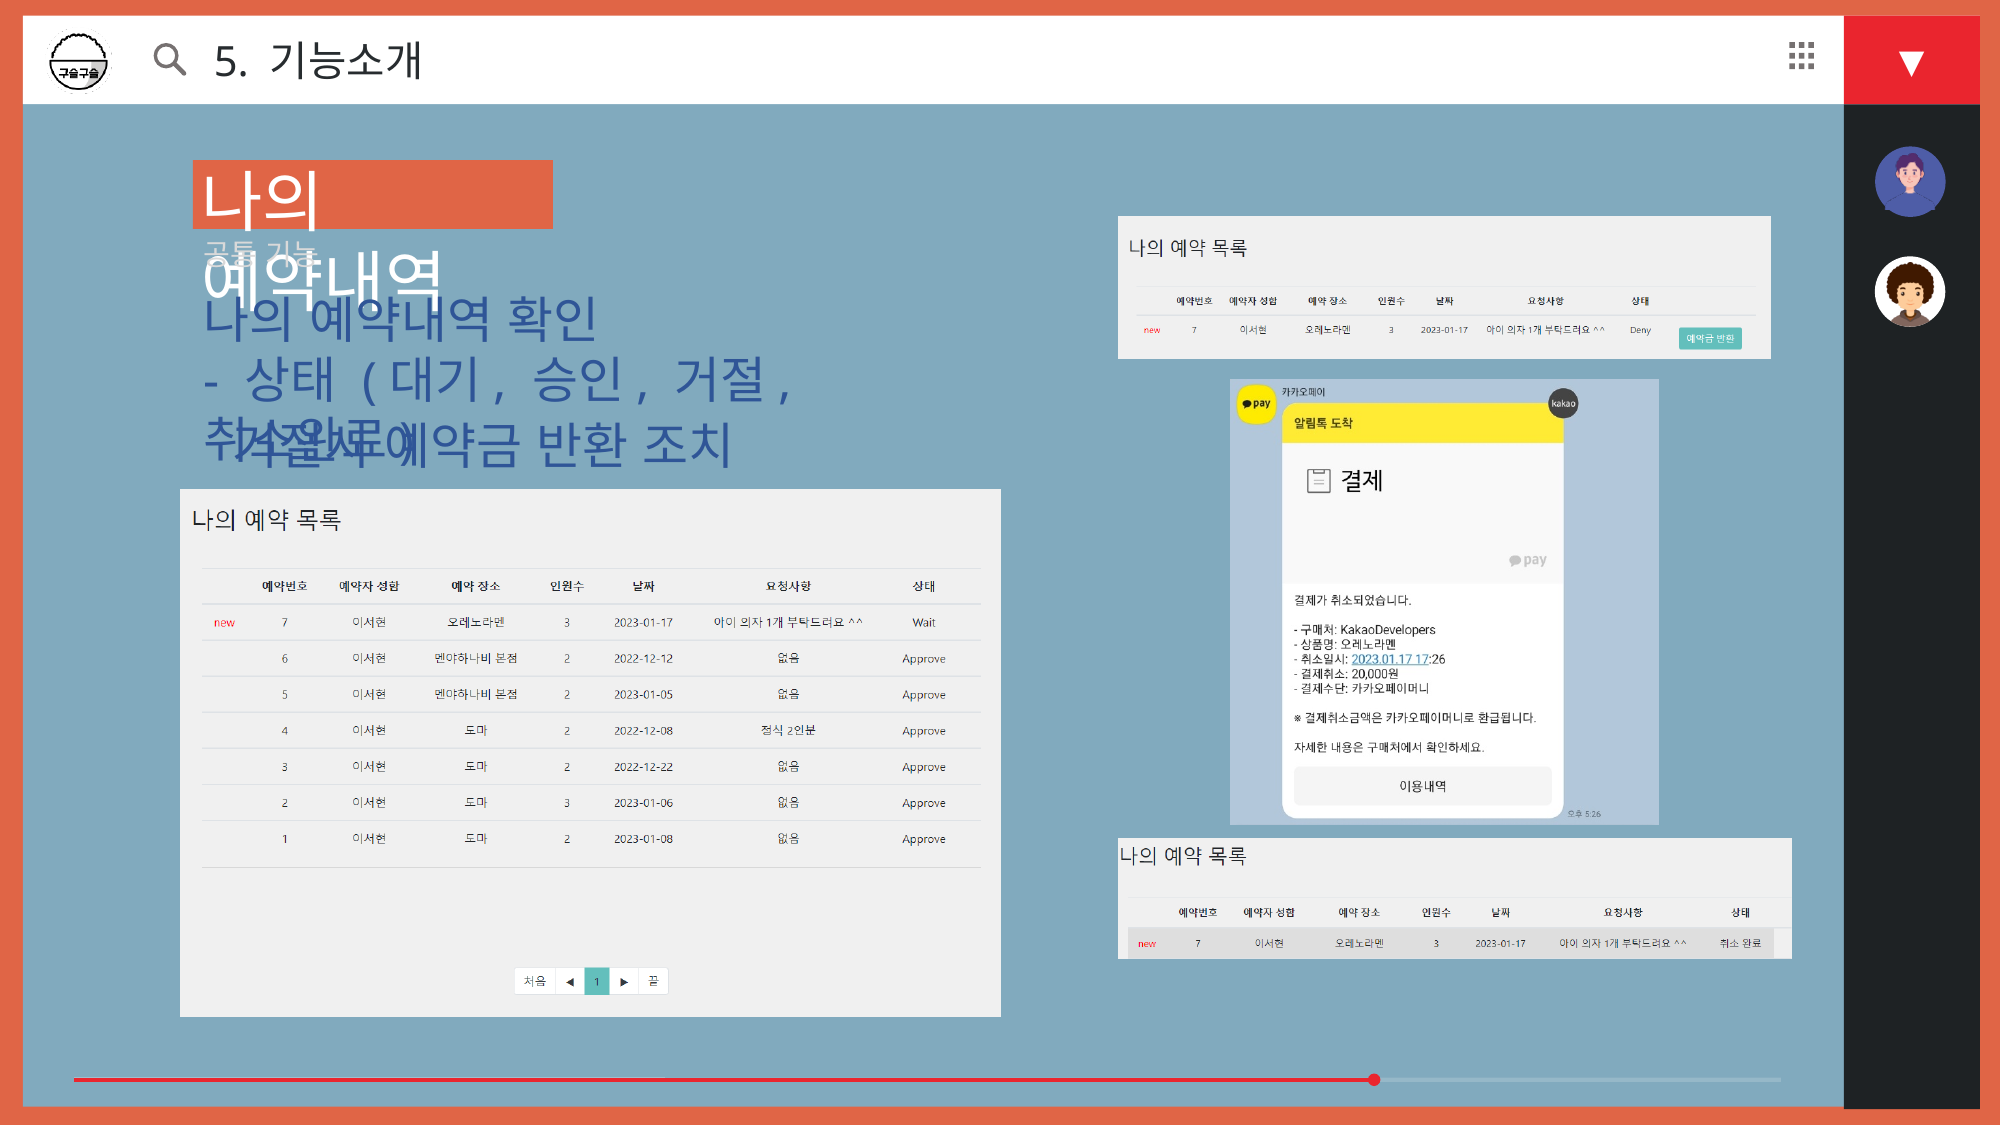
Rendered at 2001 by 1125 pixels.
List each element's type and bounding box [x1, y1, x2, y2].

text_box [1874, 256, 1946, 327]
picture [45, 27, 112, 94]
picture [1118, 838, 1792, 959]
picture [1230, 379, 1659, 825]
text_box [1875, 146, 1946, 217]
picture [180, 489, 1001, 1018]
picture [1118, 216, 1771, 359]
text_box [22, 15, 1980, 1110]
